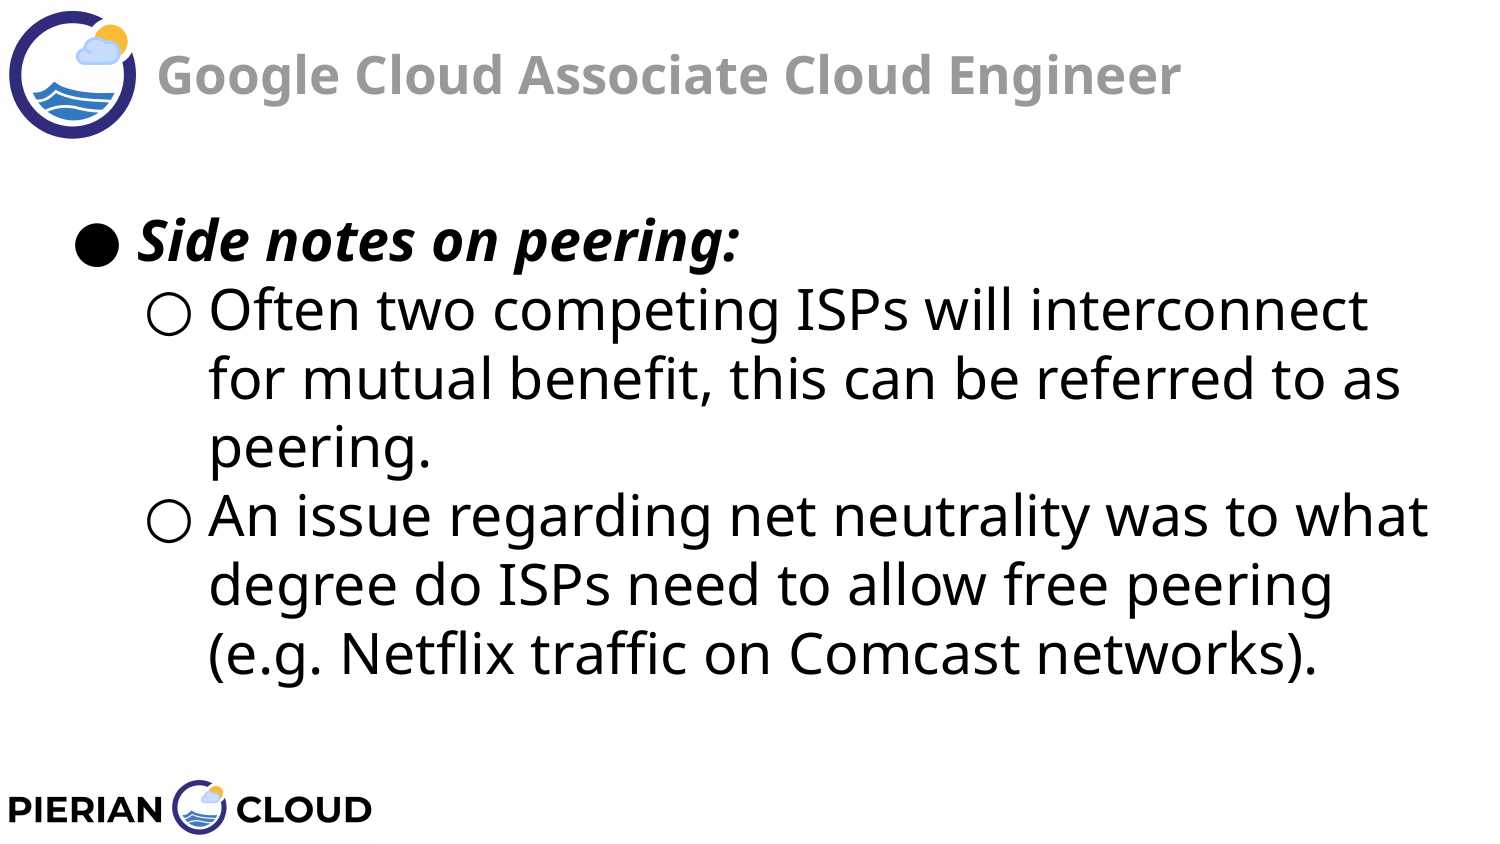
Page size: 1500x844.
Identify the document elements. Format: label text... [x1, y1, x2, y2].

picture [0, 0, 142, 146]
title Google Cloud Associate Cloud Engineer [146, 25, 1420, 120]
subtitle Side notes on peering: Often two competing ISPs will interconnect for mutual benefit, this can be referred to as peering. An issue regarding net neutrality was to what degree do ISPs need to allow free peering (e.g. Netflix traffic on Comcast networks). [51, 189, 1476, 750]
picture [0, 758, 375, 844]
